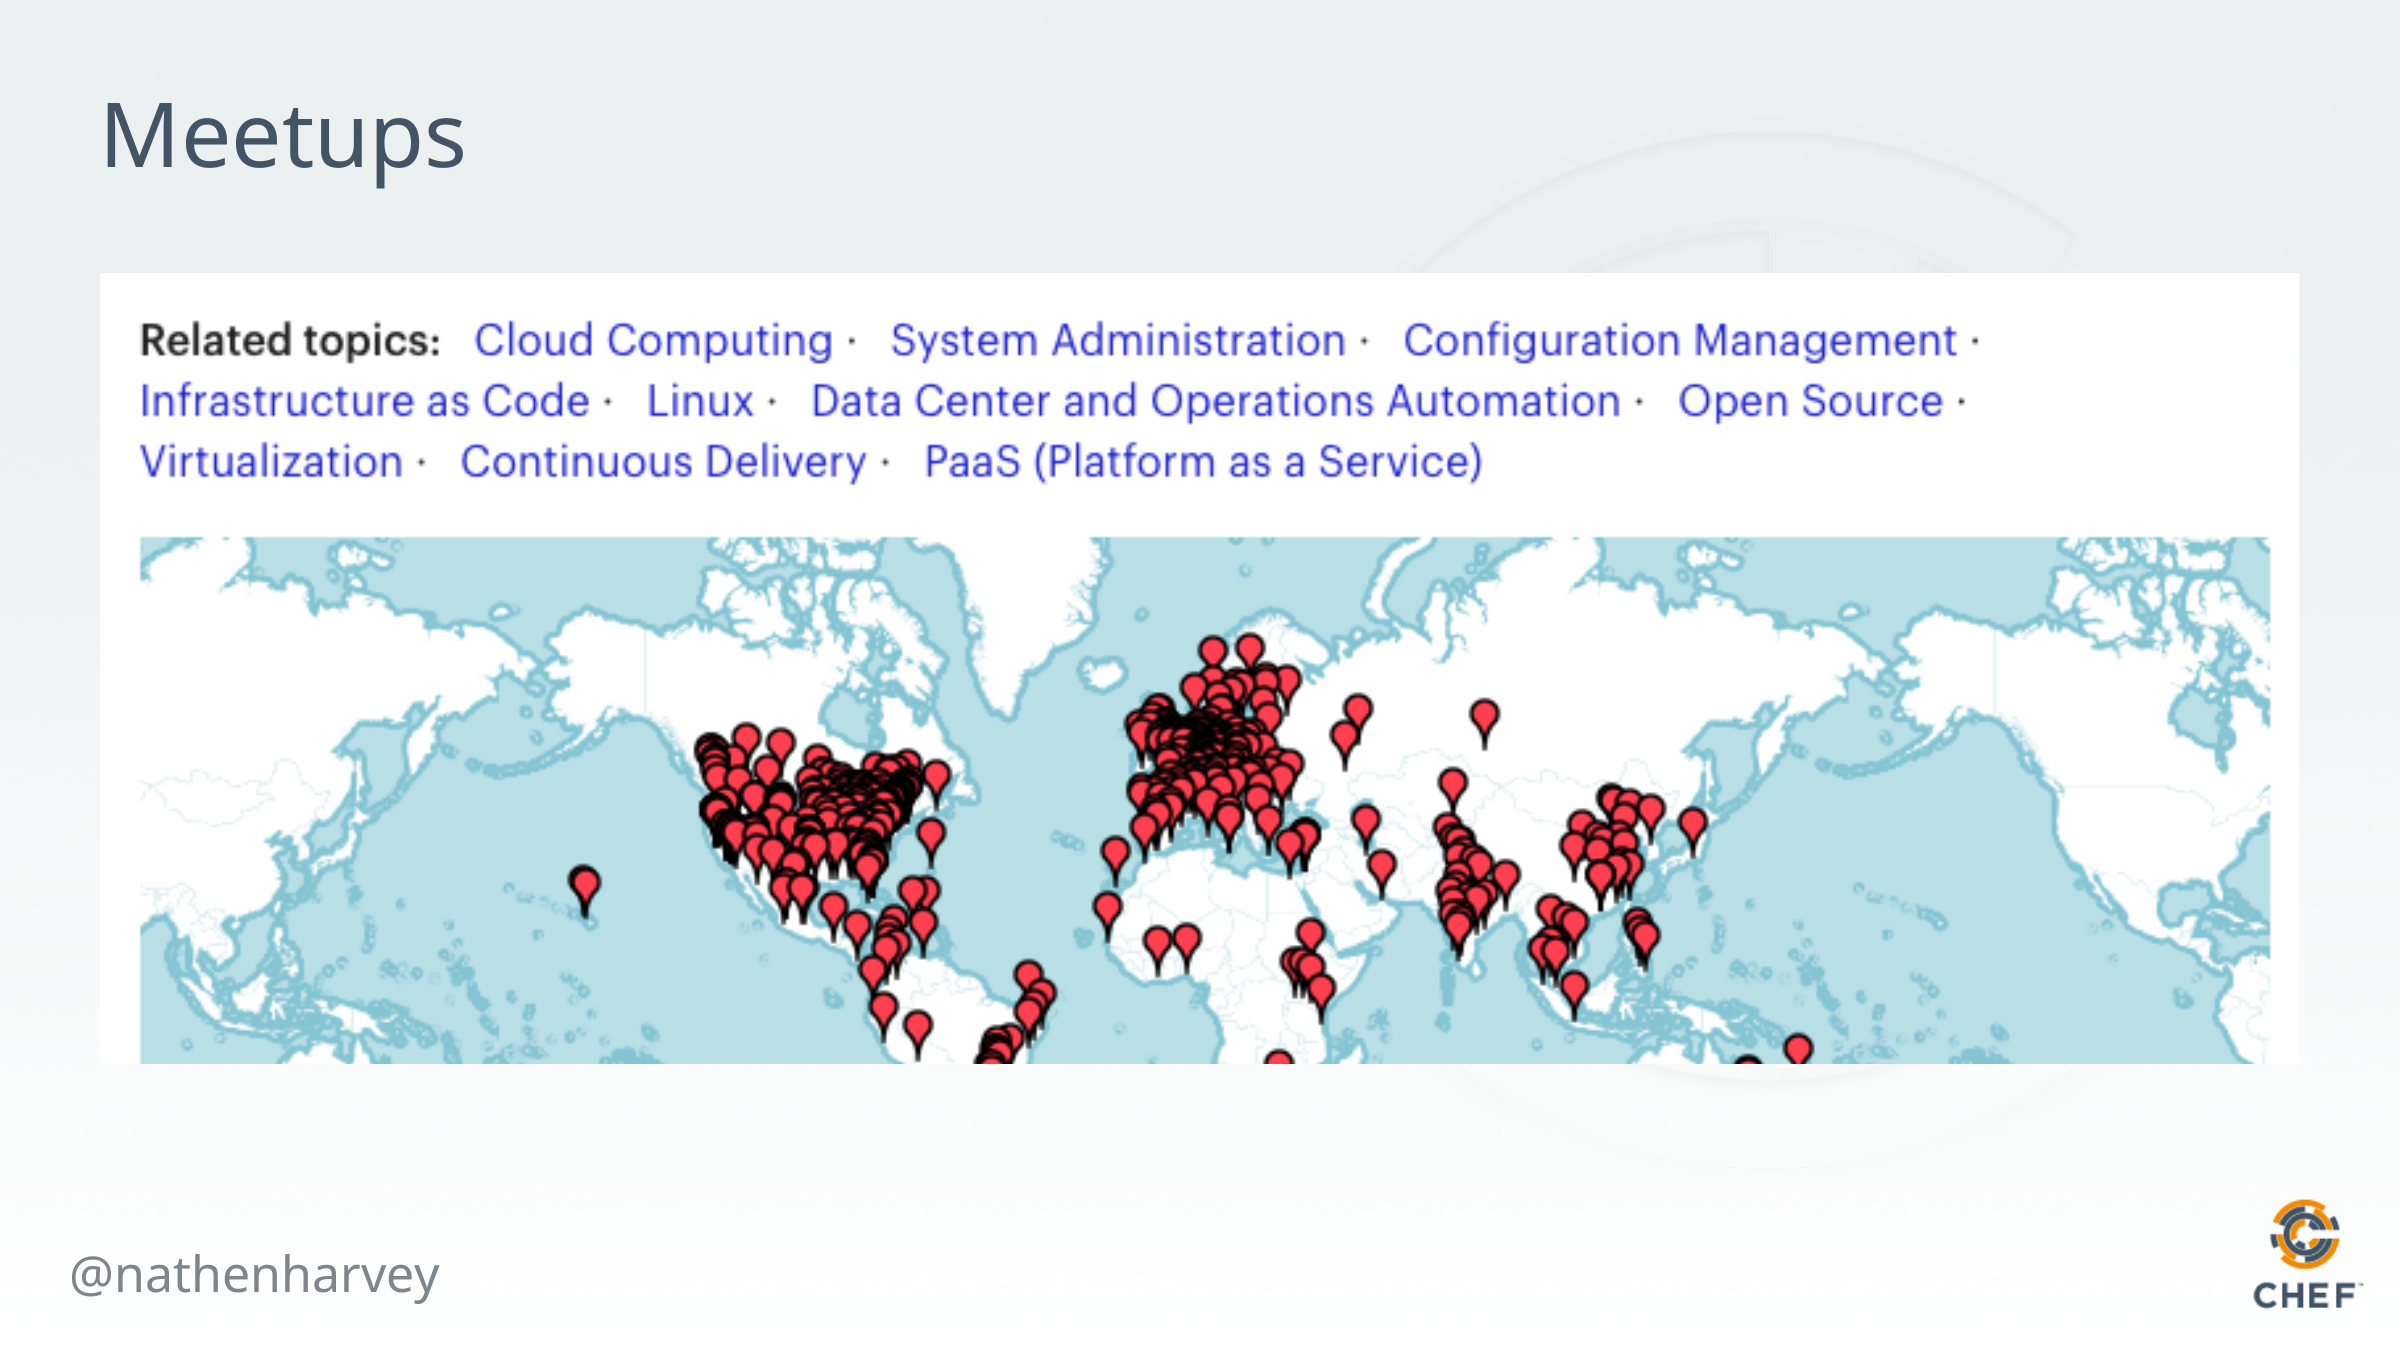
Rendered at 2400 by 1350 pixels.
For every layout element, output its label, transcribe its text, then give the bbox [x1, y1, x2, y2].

picture [0, 0, 2400, 1350]
title Meetups [99, 90, 2300, 190]
